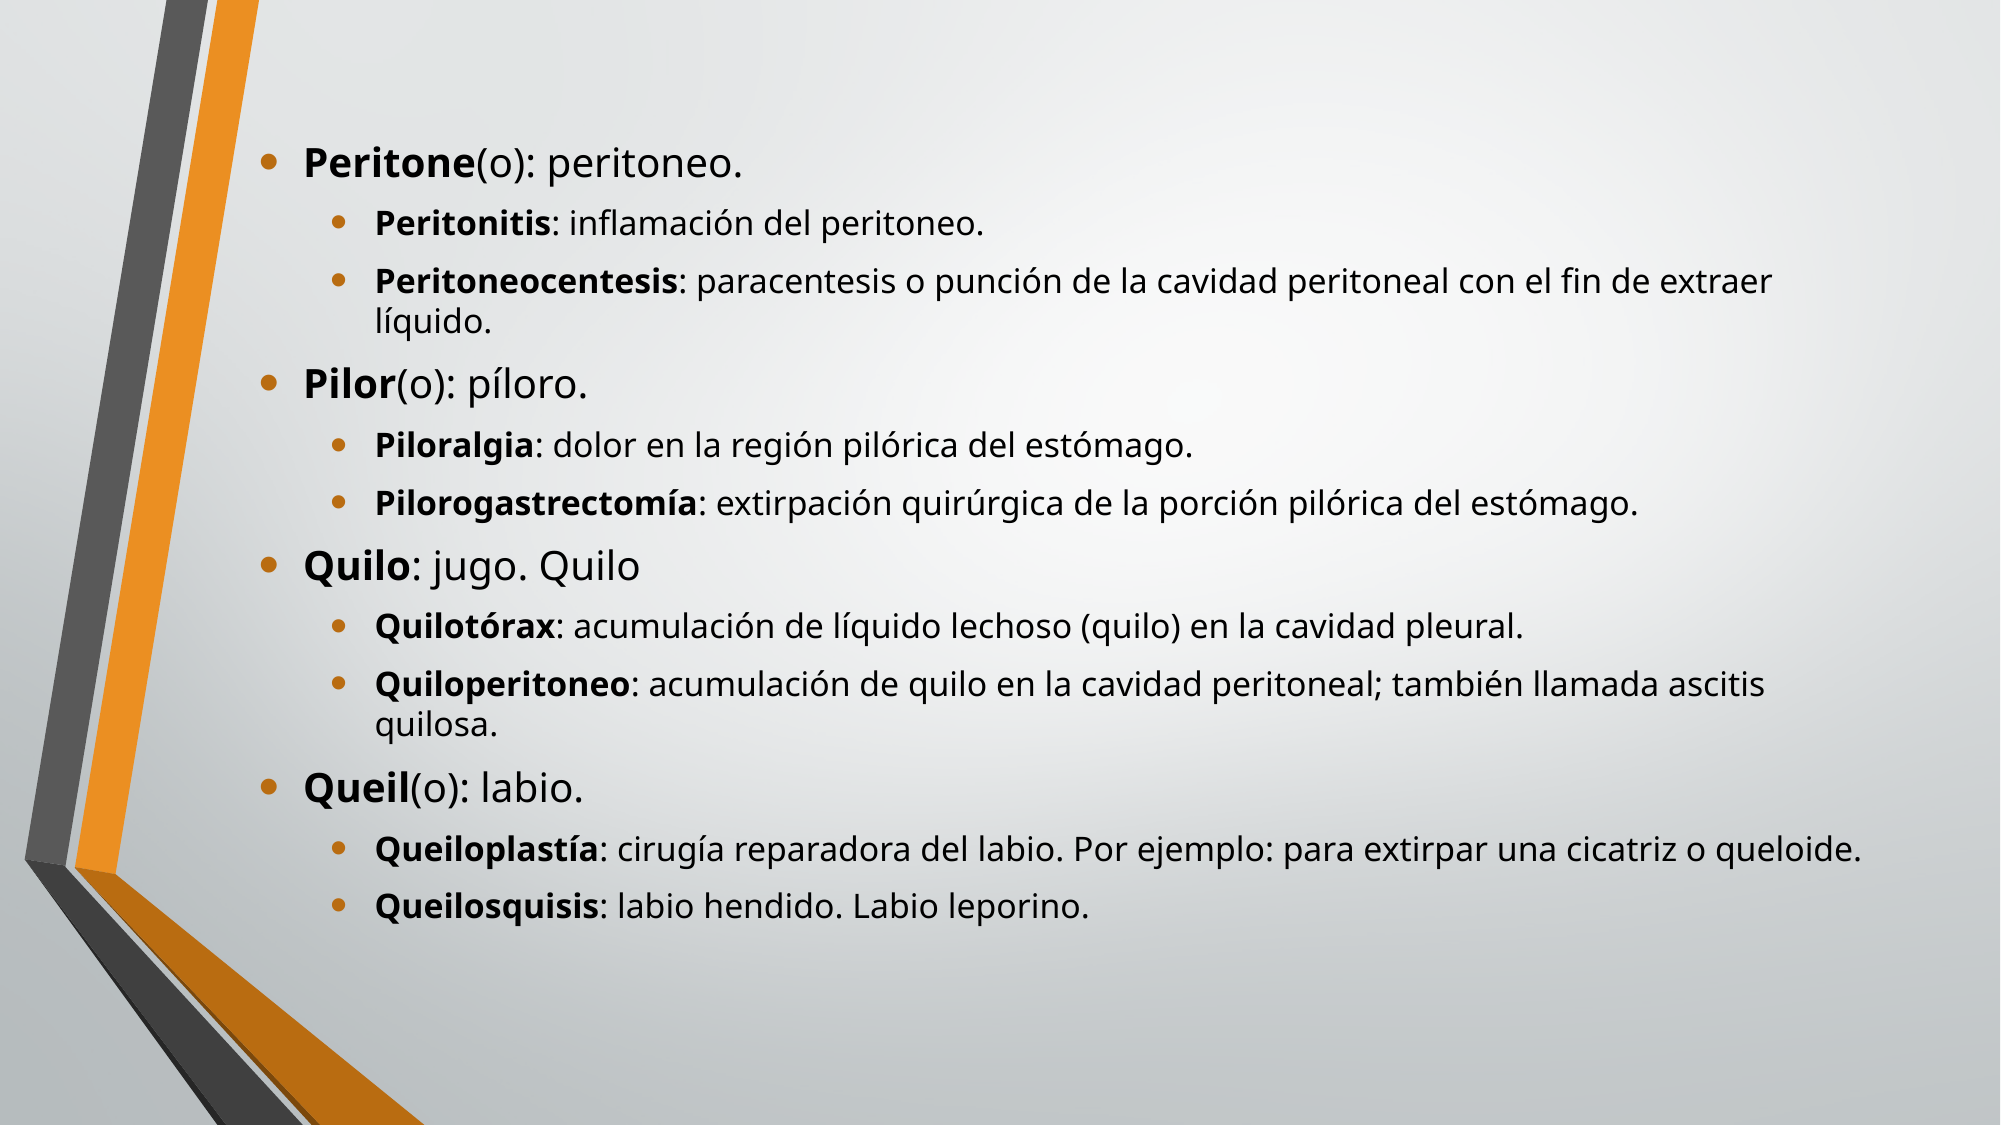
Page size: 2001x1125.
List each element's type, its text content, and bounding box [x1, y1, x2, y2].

list Peritone(o): peritoneo. Peritonitis: inflamación del peritoneo. Peritoneocentesis: paracentesis o punción de la cavidad peritoneal con el fin de extraer líquido. Pilor(o): píloro. Piloralgia: dolor en la región pilórica del estómago. Pilorogastrectomía: extirpación quirúrgica de la porción pilórica del estómago. Quilo: jugo. Quilo Quilotórax: acumulación de líquido lechoso (quilo) en la cavidad pleural. Quiloperitoneo: acumulación de quilo en la cavidad peritoneal; también llamada ascitis quilosa. Queil(o): labio. Queiloplastía: cirugía reparadora del labio. Por ejemplo: para extirpar una cicatriz o queloide. Queilosquisis: labio hendido. Labio leporino. [243, 128, 1887, 950]
